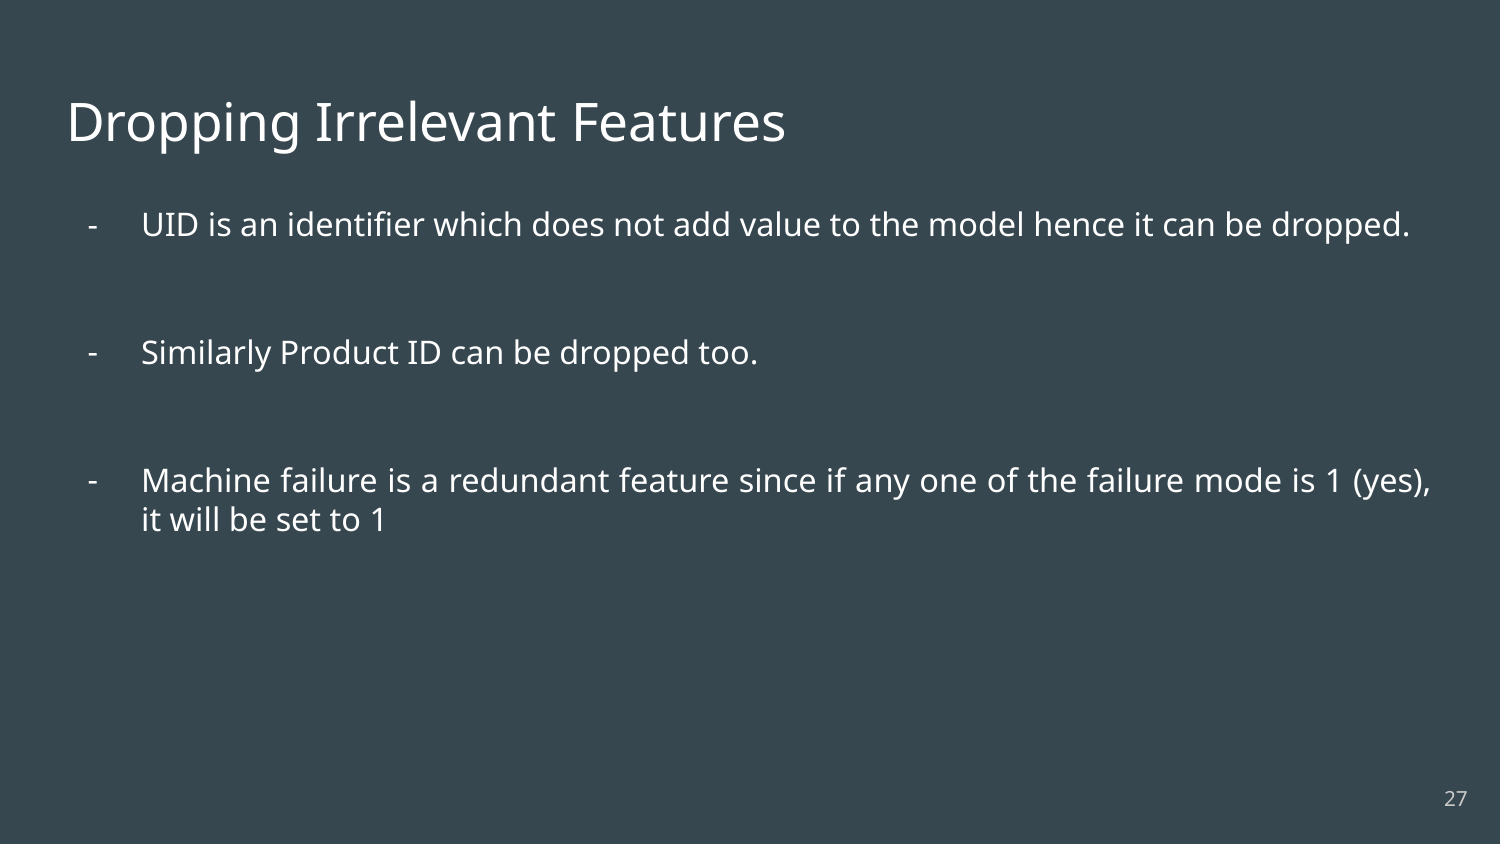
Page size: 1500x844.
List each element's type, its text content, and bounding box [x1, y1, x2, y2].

list UID is an identifier which does not add value to the model hence it can be dropped. Similarly Product ID can be dropped too. Machine failure is a redundant feature since if any one of the failure mode is 1 (yes), it will be set to 1 [51, 189, 1449, 812]
slide_number ‹#› [1392, 767, 1483, 833]
title Dropping Irrelevant Features [51, 72, 1449, 167]
